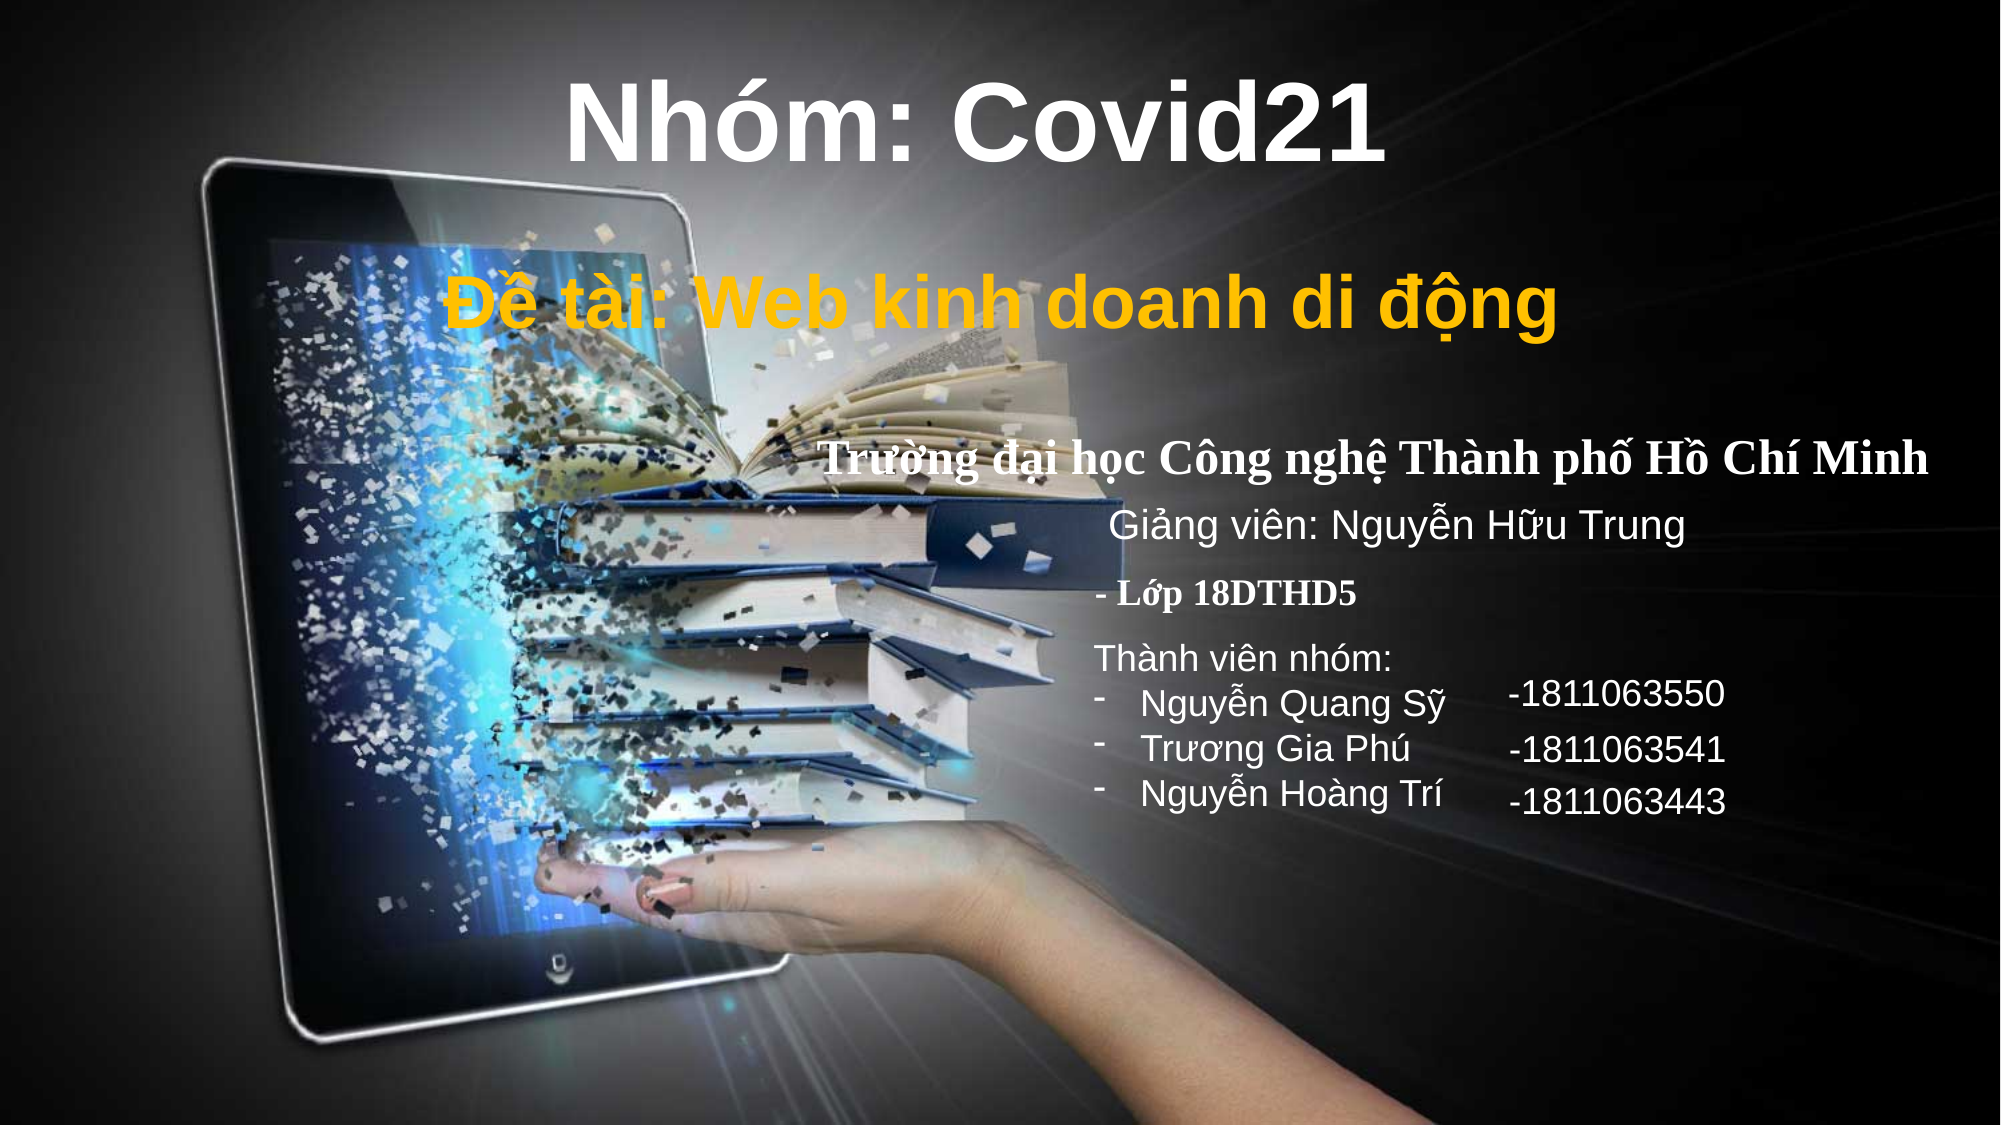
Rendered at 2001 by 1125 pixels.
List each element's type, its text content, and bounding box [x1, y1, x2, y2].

text_box Thành viên nhóm: Nguyễn Quang Sỹ Trương Gia Phú Nguyễn Hoàng Trí [1078, 626, 1477, 822]
text_box - Lớp 18DTHD5 [1080, 560, 1373, 621]
text_box Trường đại học Công nghệ Thành phố Hồ Chí Minh [801, 356, 1969, 492]
text_box Nhóm: Covid21 [548, 41, 1452, 191]
text_box -1811063550 [1493, 661, 1743, 721]
text_box Đề tài: Web kinh doanh di động [428, 245, 1645, 351]
text_box -1811063541 [1494, 717, 1742, 769]
text_box Giảng viên: Nguyễn Hữu Trung [1093, 490, 1796, 555]
text_box -1811063443 [1494, 769, 1742, 830]
picture [0, 0, 2001, 1125]
